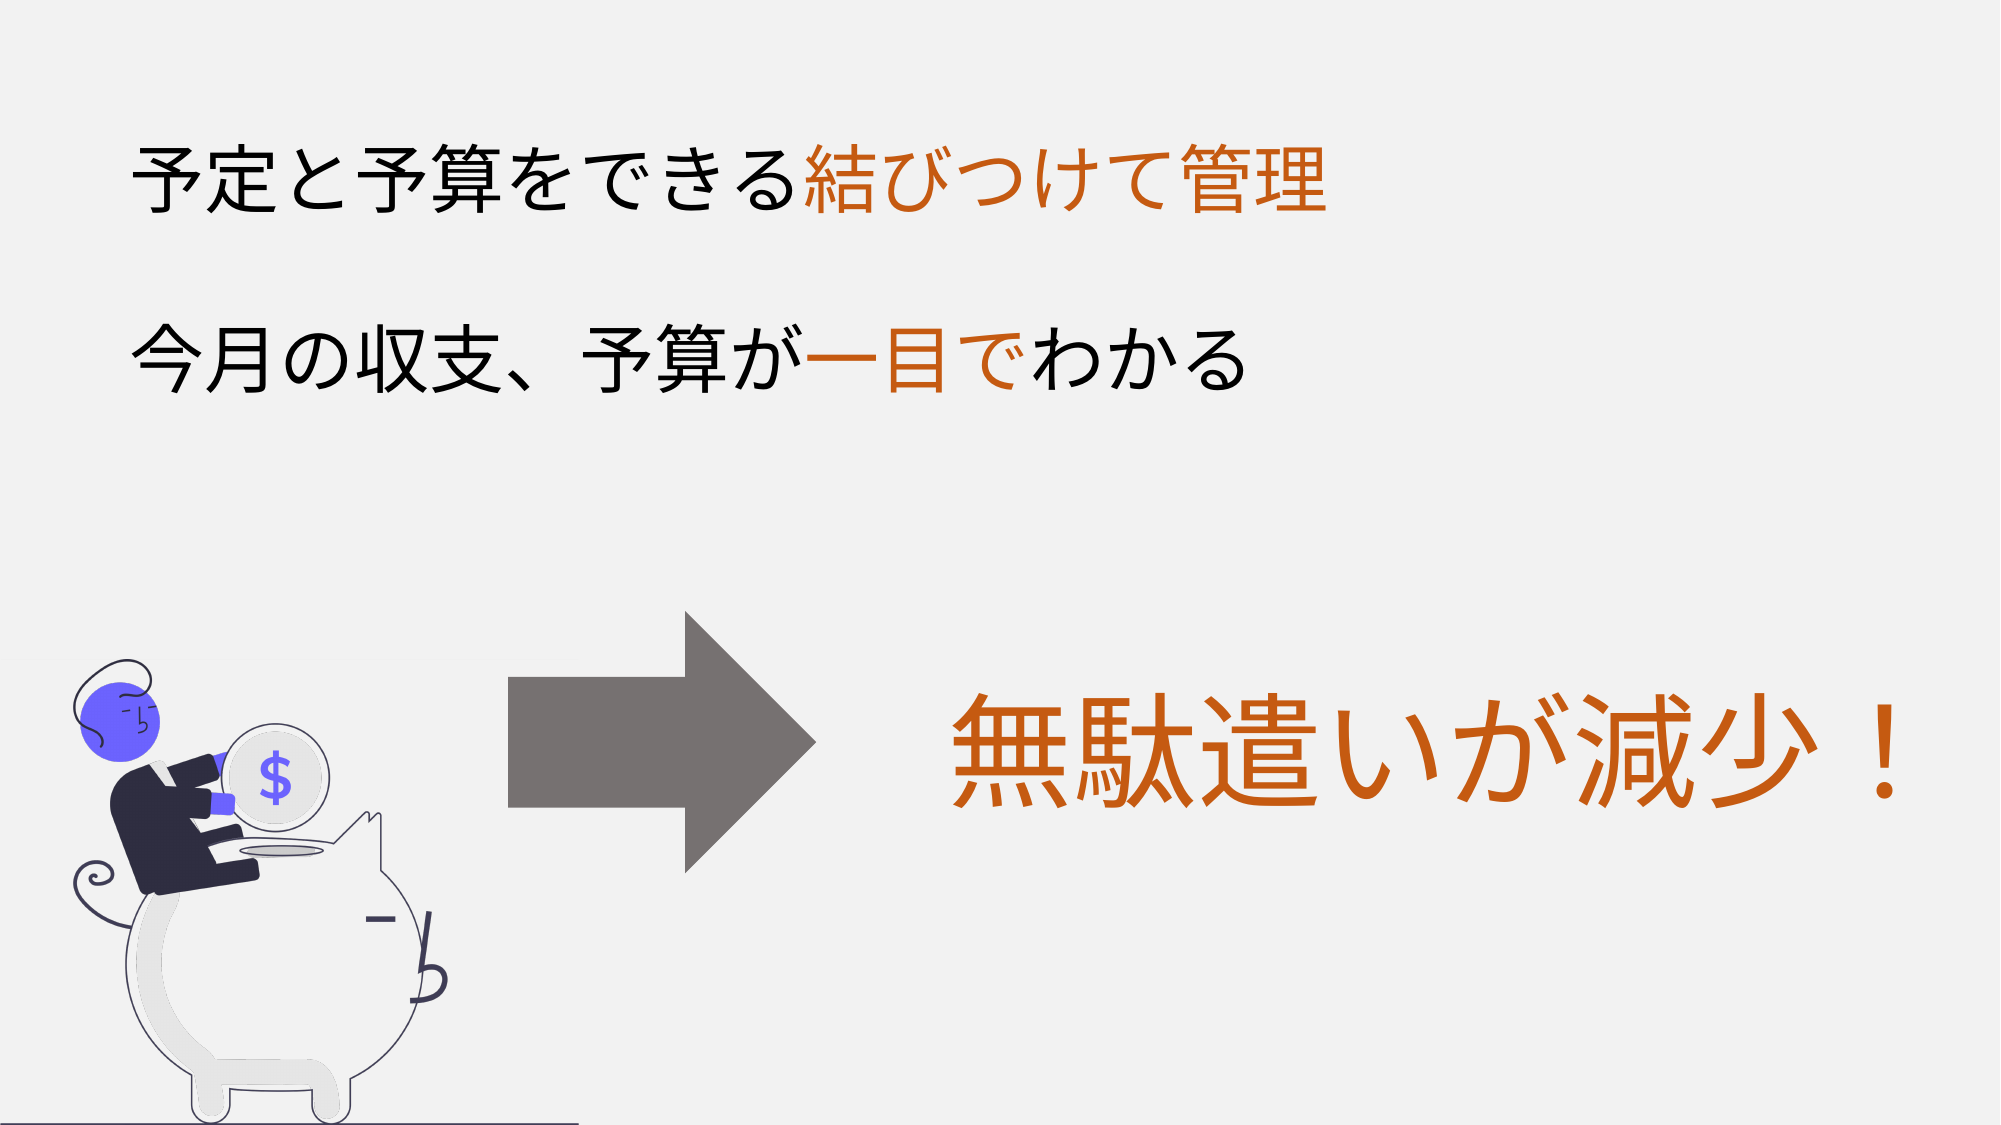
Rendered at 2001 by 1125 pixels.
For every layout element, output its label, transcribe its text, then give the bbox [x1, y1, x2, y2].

picture [0, 659, 579, 1125]
text_box [579, 610, 817, 874]
text_box 予定と予算をできる結びつけて管理 今月の収支、予算が一目でわかる [115, 125, 1344, 410]
text_box 無駄遣いが減少！ [932, 666, 1963, 832]
